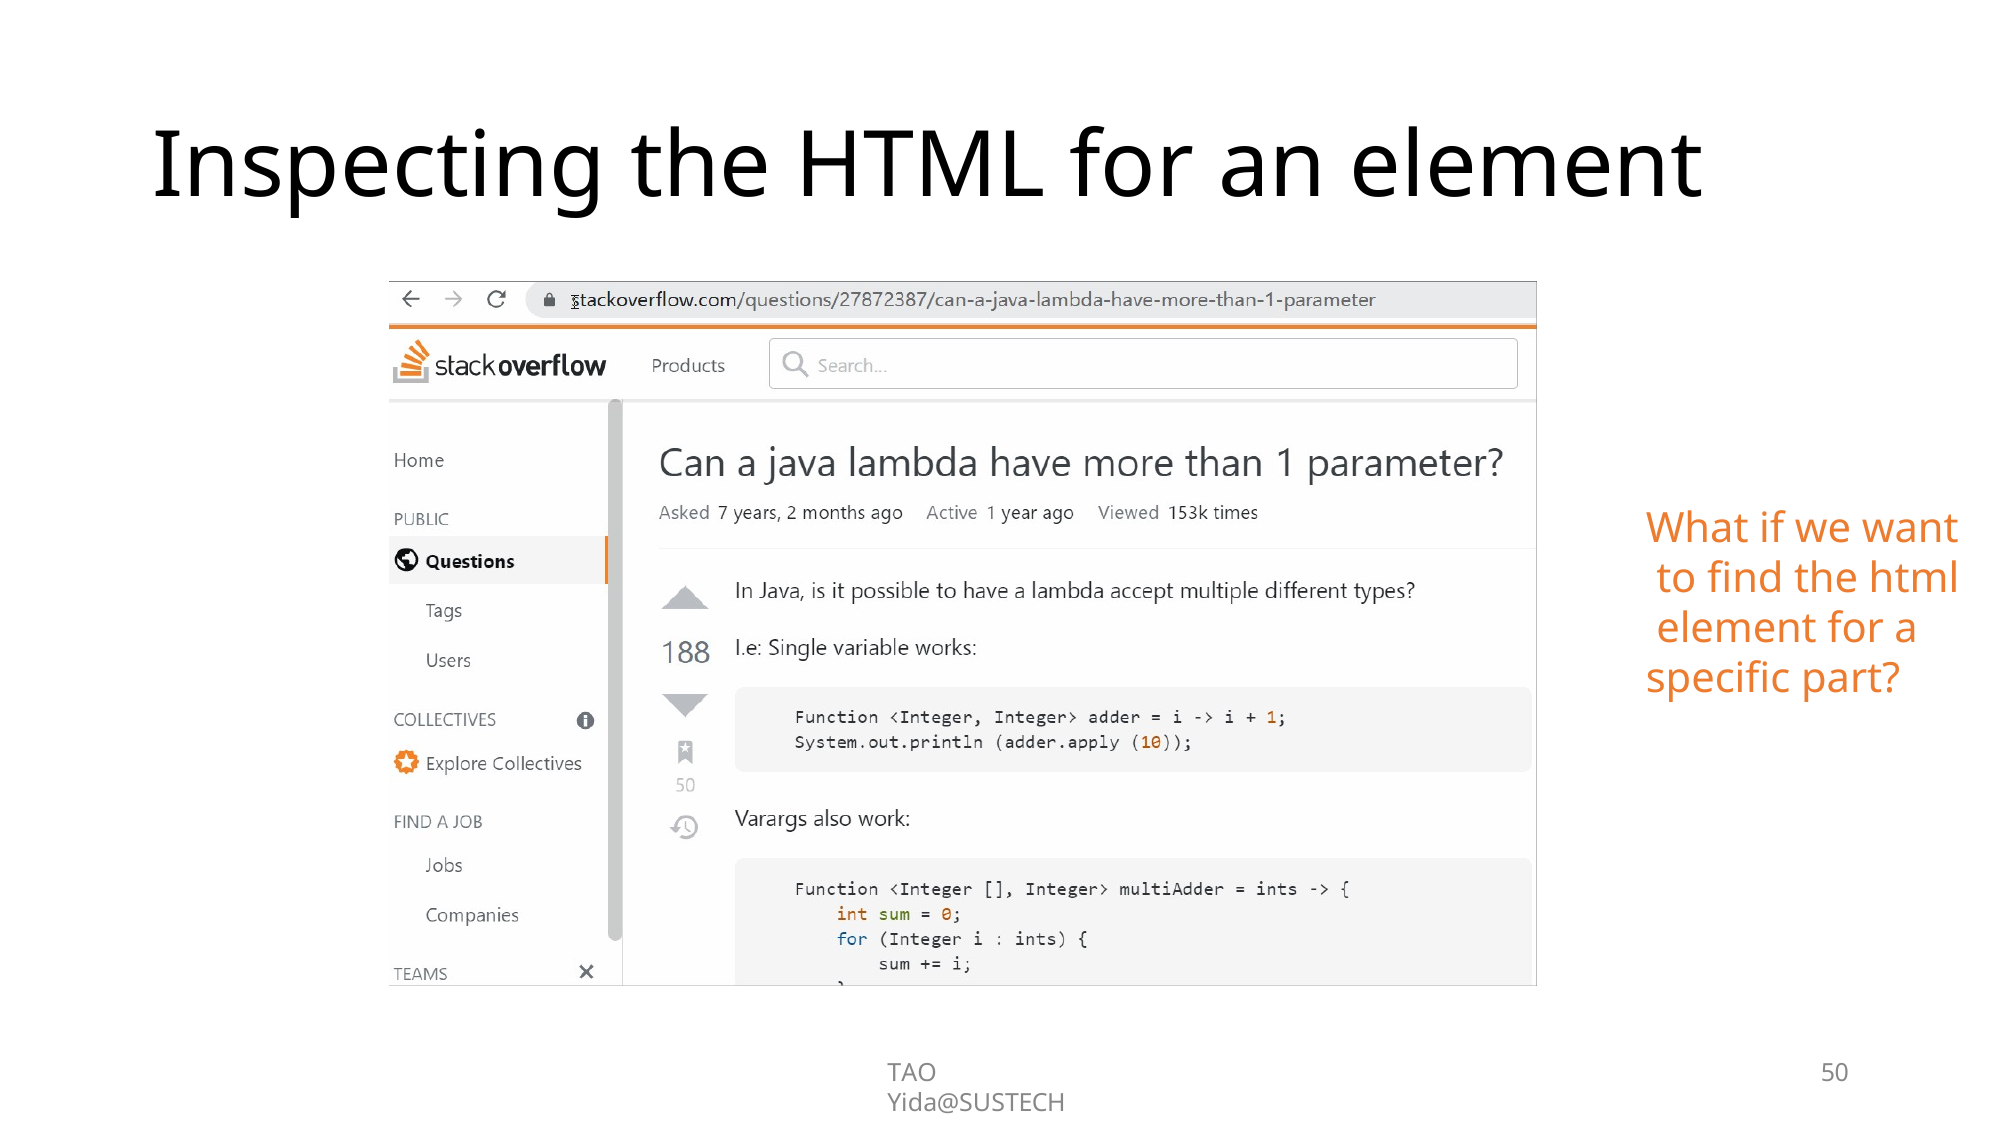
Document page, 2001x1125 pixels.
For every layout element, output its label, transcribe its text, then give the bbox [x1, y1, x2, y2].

title Inspecting the HTML for an element [150, 102, 1740, 293]
text_box What if we want to find the html element for a specific part? [1643, 498, 1969, 701]
text_box 50 [1818, 1054, 1850, 1086]
picture [389, 281, 1537, 986]
text_box TAO Yida@SUSTECH [885, 1054, 1115, 1116]
